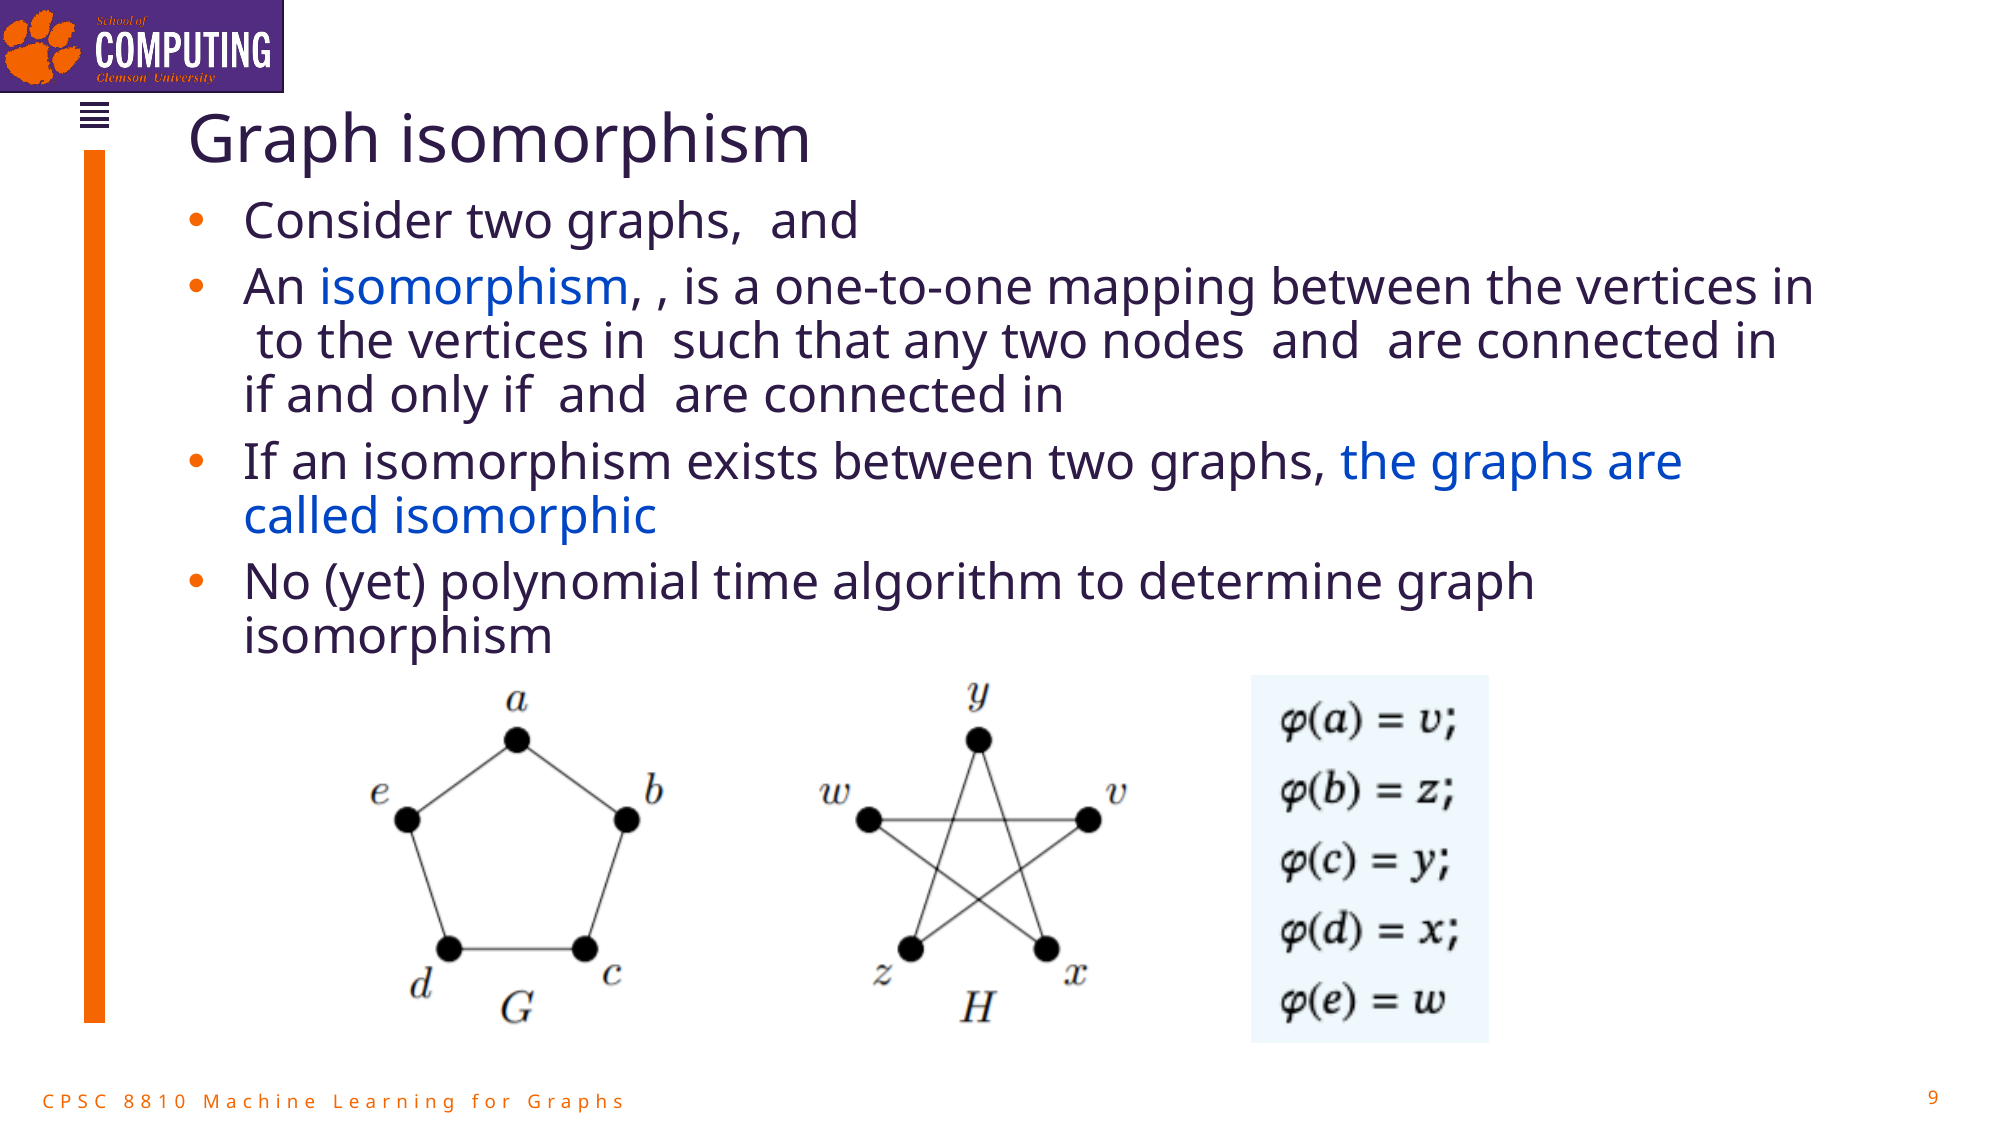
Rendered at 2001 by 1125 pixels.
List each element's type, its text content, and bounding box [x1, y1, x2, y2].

picture [356, 675, 1147, 1043]
picture [1251, 675, 1489, 1043]
picture [3, 9, 270, 85]
title Graph isomorphism [187, 104, 1913, 178]
